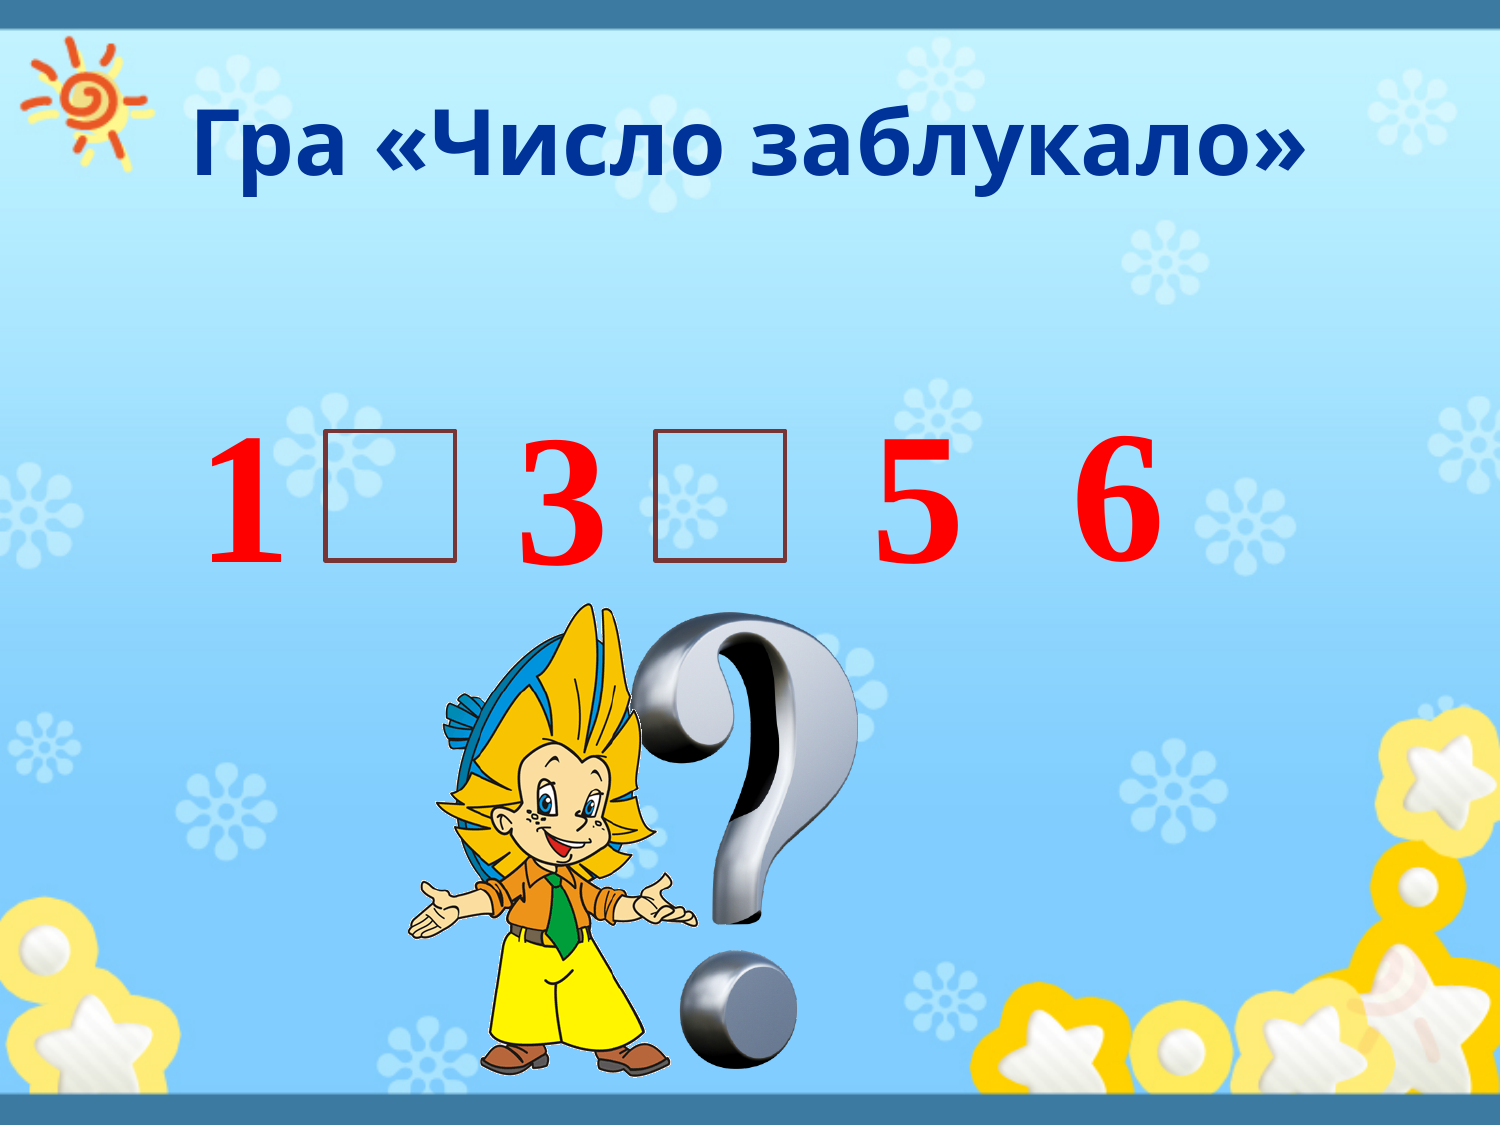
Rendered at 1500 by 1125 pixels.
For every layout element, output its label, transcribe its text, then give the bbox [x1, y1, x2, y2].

text_box 1 [182, 367, 313, 608]
text_box 3 [500, 370, 631, 591]
text_box 6 [1057, 365, 1187, 606]
text_box 5 [856, 367, 987, 608]
title Гра «Число заблукало» [75, 45, 1425, 233]
text_box [323, 429, 457, 563]
text_box [653, 429, 787, 563]
picture [0, 0, 1500, 1125]
